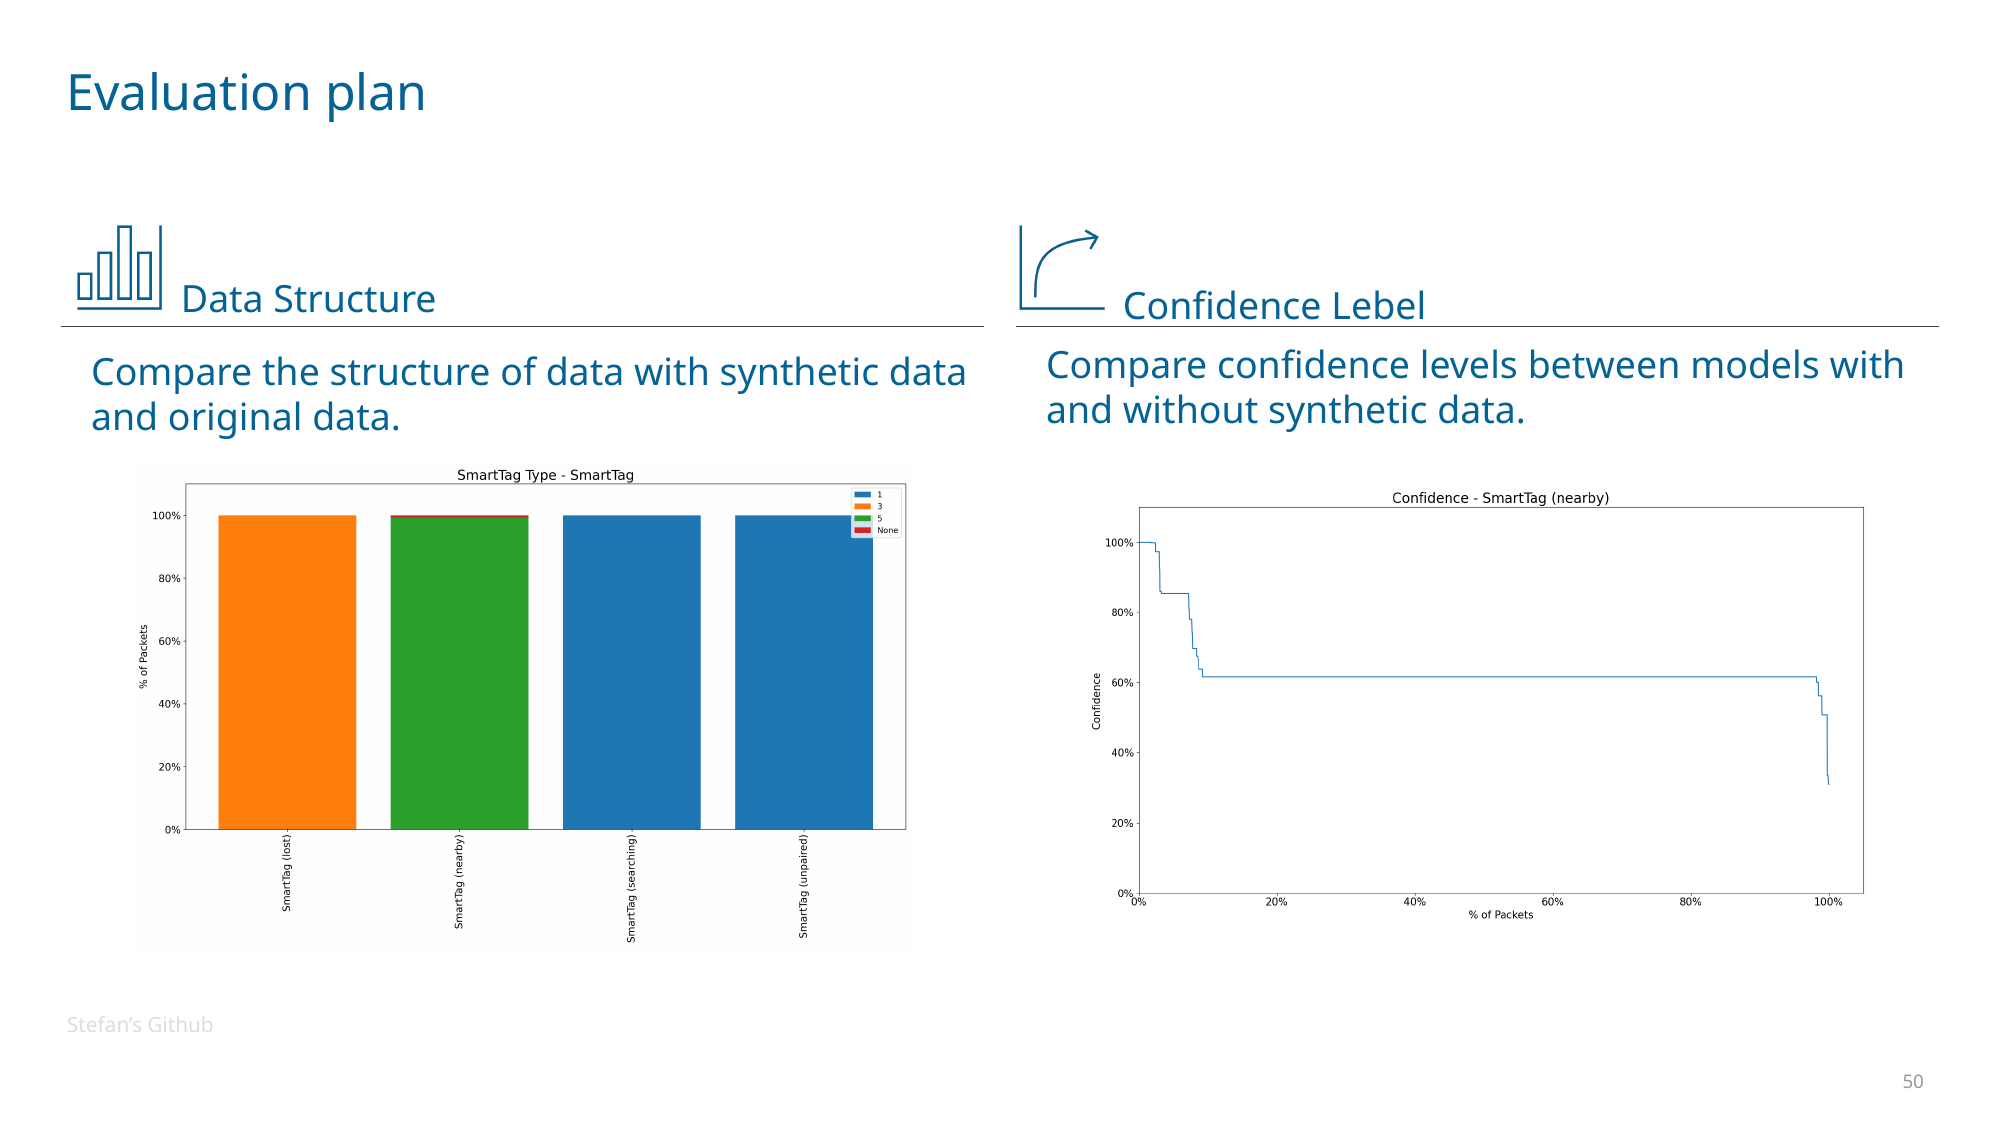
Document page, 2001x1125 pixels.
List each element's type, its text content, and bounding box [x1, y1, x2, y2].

text_box Compare the structure of data with synthetic data and original data. [60, 333, 984, 452]
text_box Stefan’s Github [60, 1004, 1891, 1104]
title Evaluation plan [60, 61, 1940, 129]
text_box Compare confidence levels between models with and without synthetic data. [1016, 327, 1939, 445]
slide_number 50 [1845, 1042, 1940, 1103]
text_box Confidence Lebel [1002, 196, 1940, 333]
picture [60, 208, 179, 327]
picture [1002, 208, 1122, 327]
text_box Data Structure [60, 190, 961, 326]
picture [1087, 487, 1868, 925]
picture [132, 462, 913, 951]
